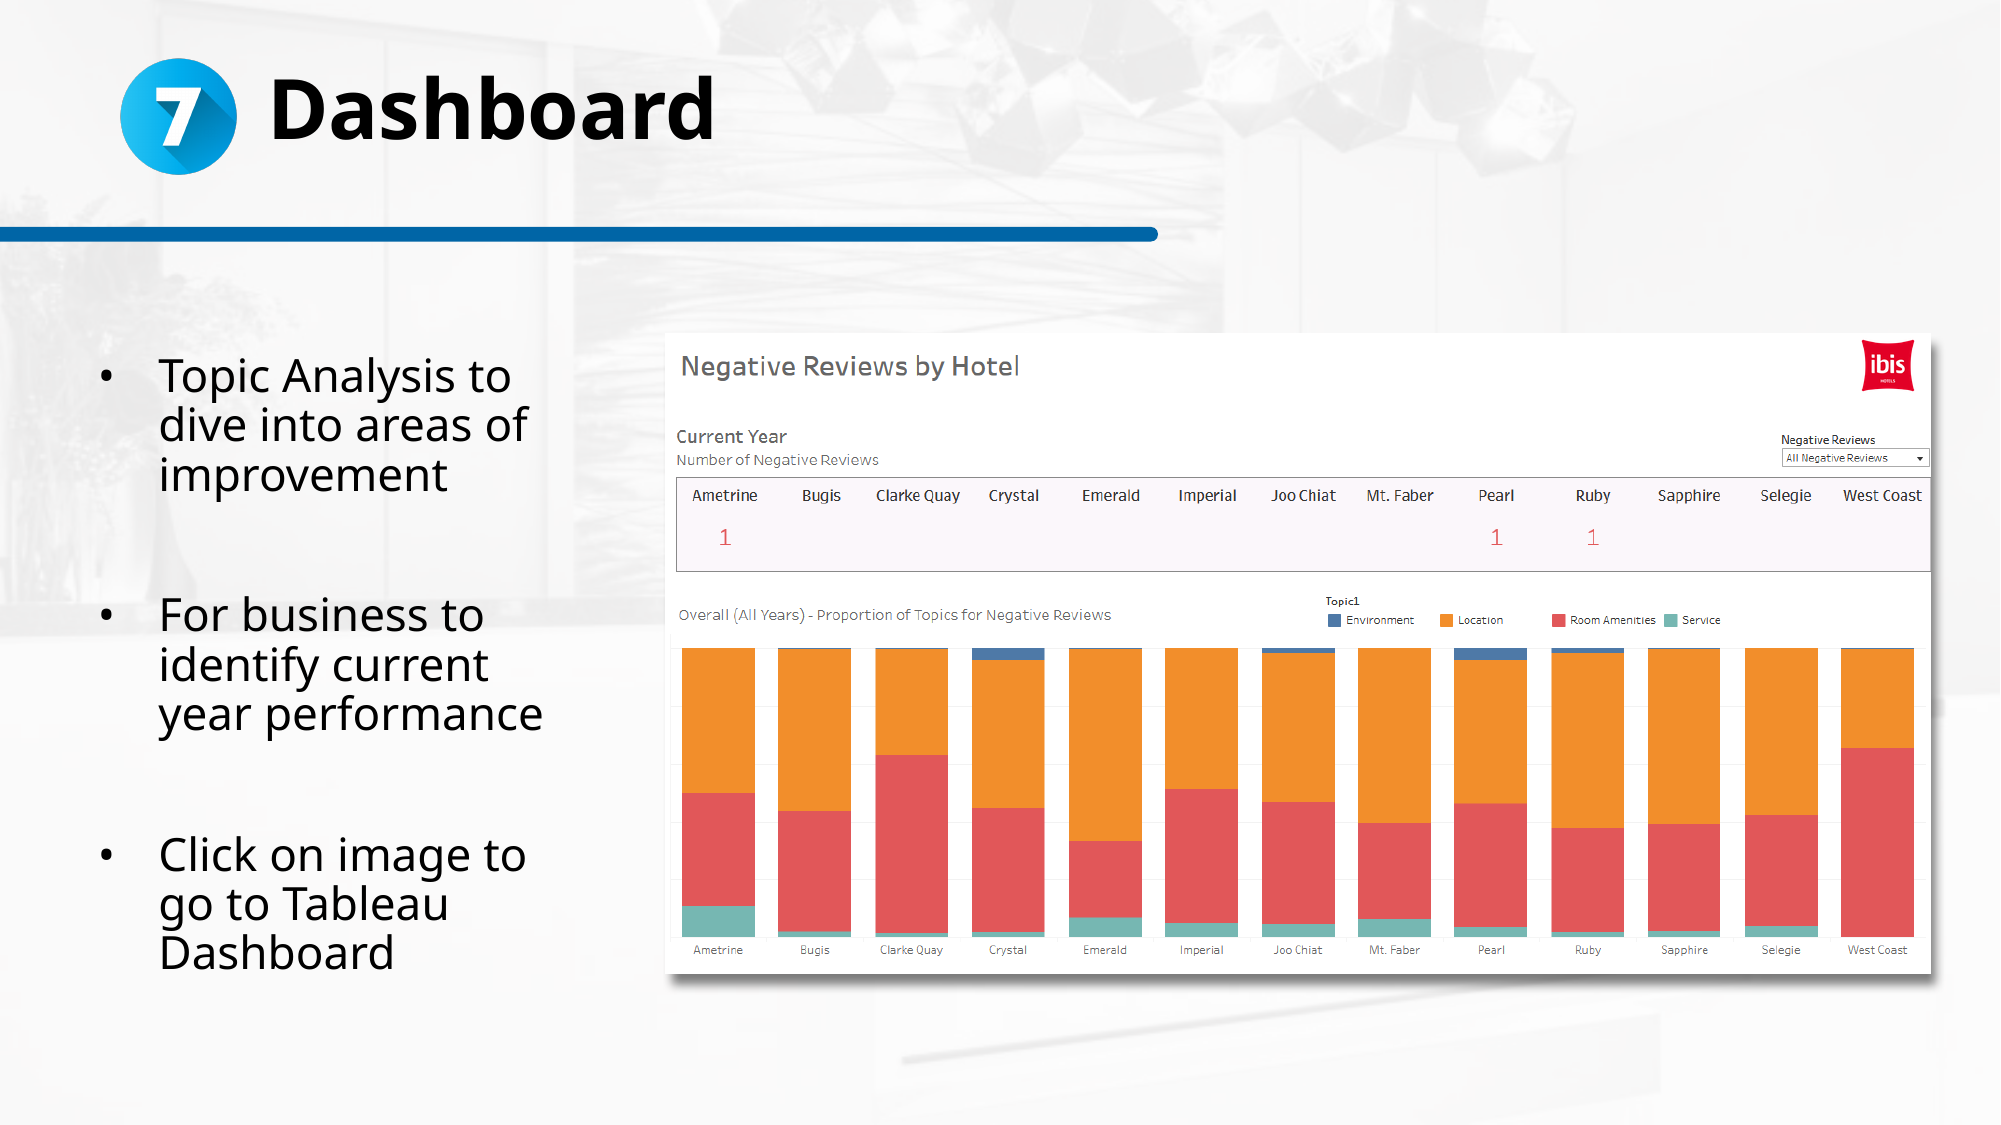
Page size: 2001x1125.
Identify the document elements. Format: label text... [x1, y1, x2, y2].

picture [118, 57, 238, 176]
list Topic Analysis to dive into areas of improvement For business to identify current year performance Click on image to go to Tableau Dashboard [68, 345, 603, 928]
title 7. Dashboard [137, 59, 1863, 220]
picture [665, 333, 1931, 974]
